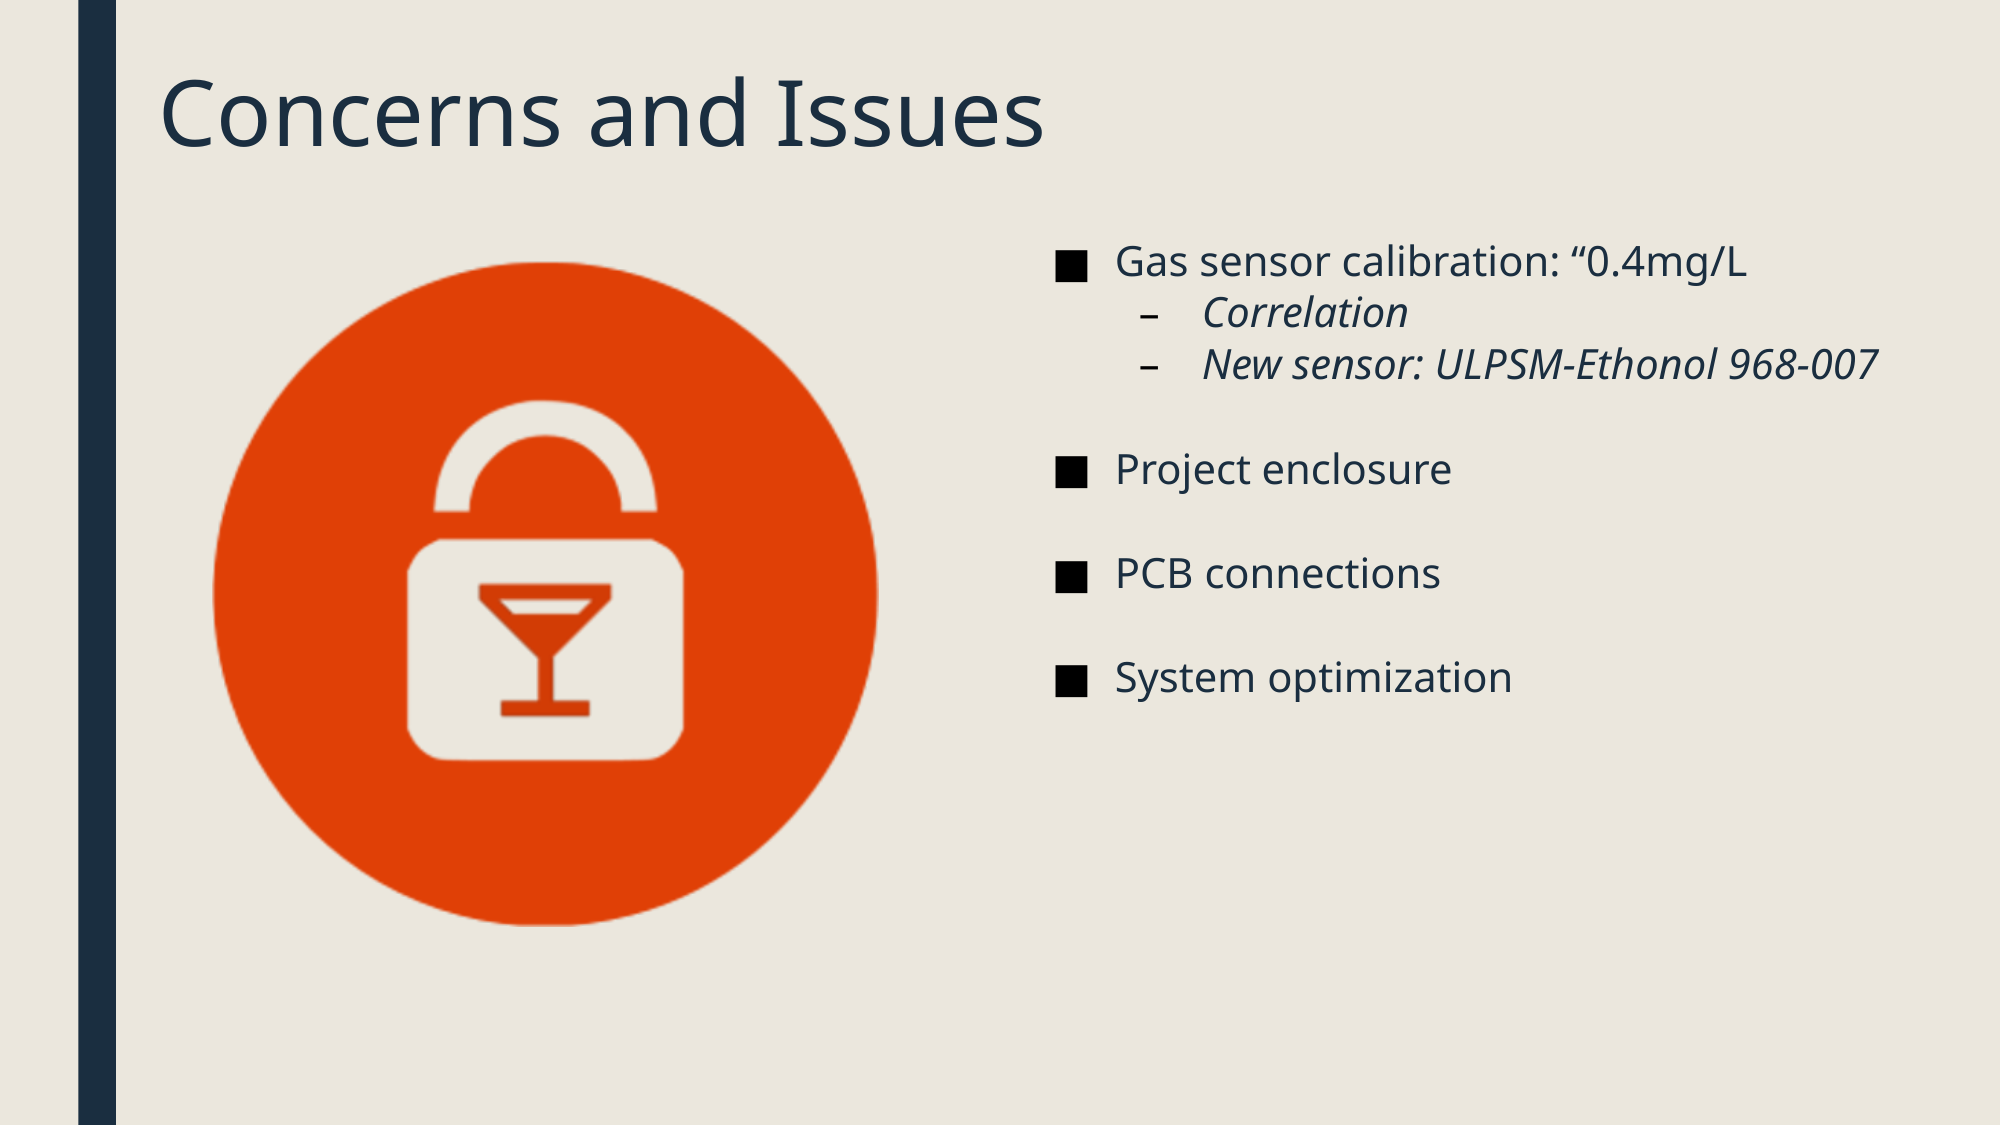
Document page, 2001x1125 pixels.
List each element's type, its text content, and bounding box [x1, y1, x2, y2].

picture [212, 260, 879, 927]
title Concerns and Issues [143, 35, 1719, 198]
list Gas sensor calibration: “0.4mg/L Correlation New sensor: ULPSM-Ethonol 968-007 Project enclosure PCB connections System optimization [1036, 231, 1906, 956]
